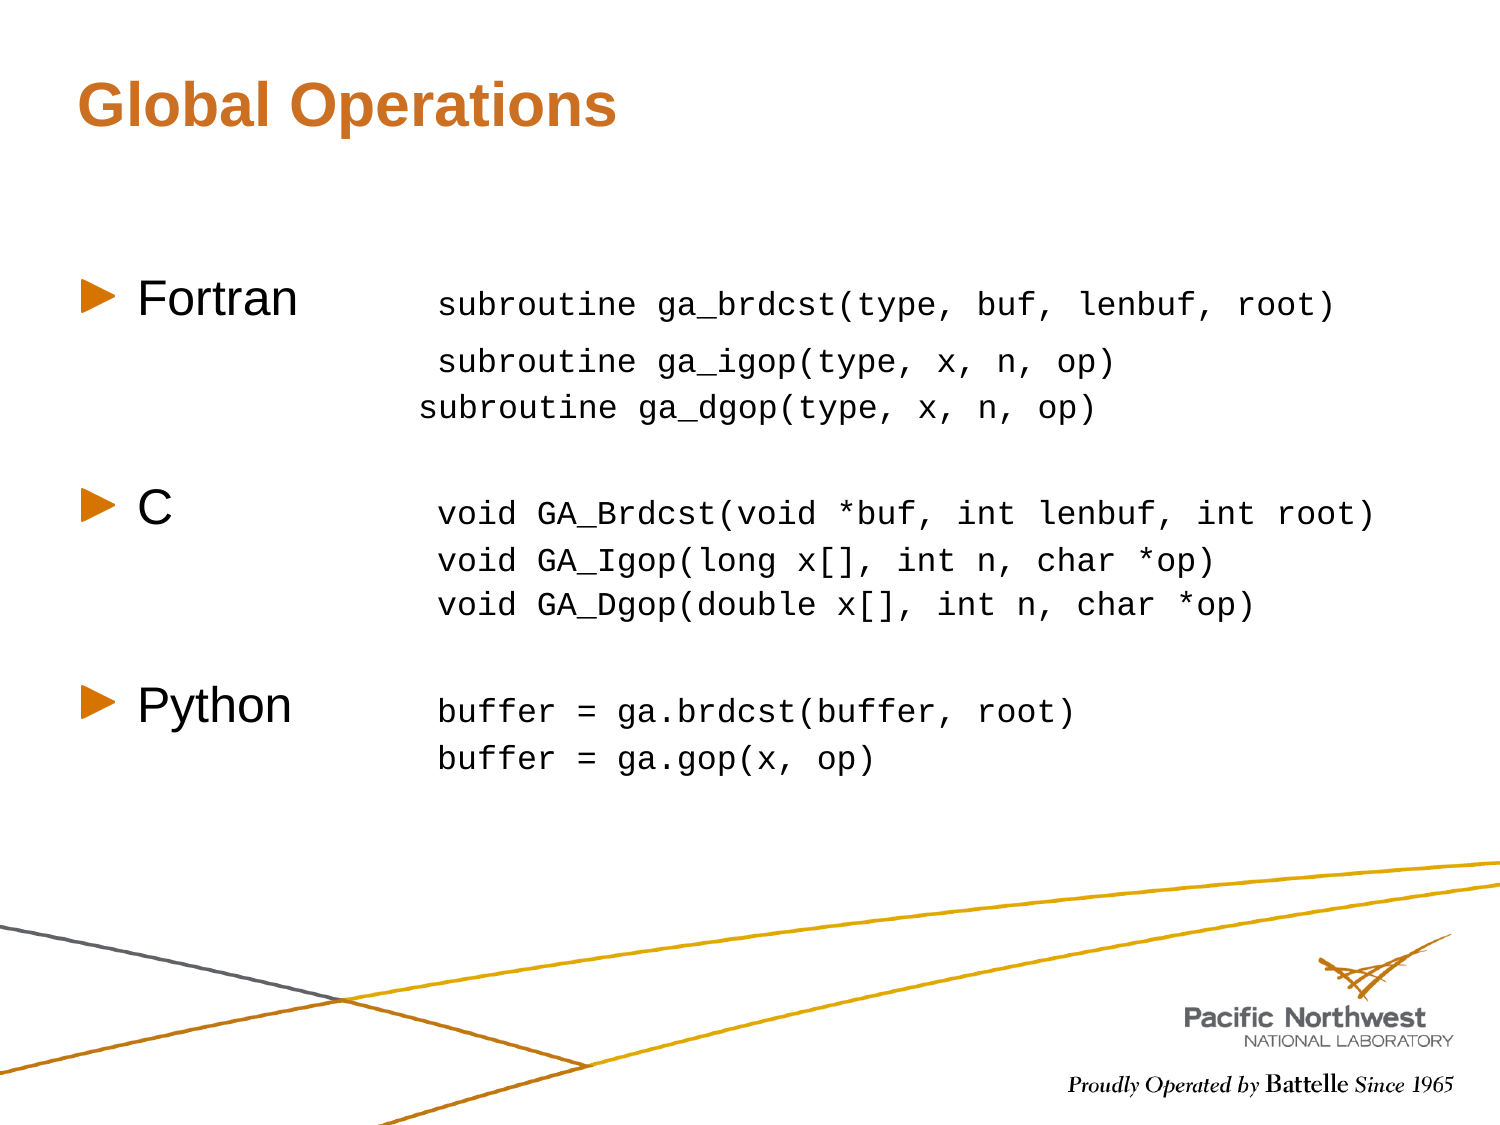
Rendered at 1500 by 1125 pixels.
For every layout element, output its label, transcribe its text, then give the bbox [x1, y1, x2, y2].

picture [80, 487, 116, 523]
list Fortran subroutine ga_brdcst(type, buf, lenbuf, root) subroutine ga_igop(type, x, n, op) subroutine ga_dgop(type, x, n, op) C void GA_Brdcst(void *buf, int lenbuf, int root) void GA_Igop(long x[], int n, char *op) void GA_Dgop(double x[], int n, char *op) Python buffer = ga.brdcst(buffer, root) buffer = ga.gop(x, op) [80, 274, 1424, 862]
picture [80, 684, 116, 720]
picture [0, 843, 1500, 1125]
picture [80, 278, 116, 314]
title Global Operations [77, 75, 1424, 238]
